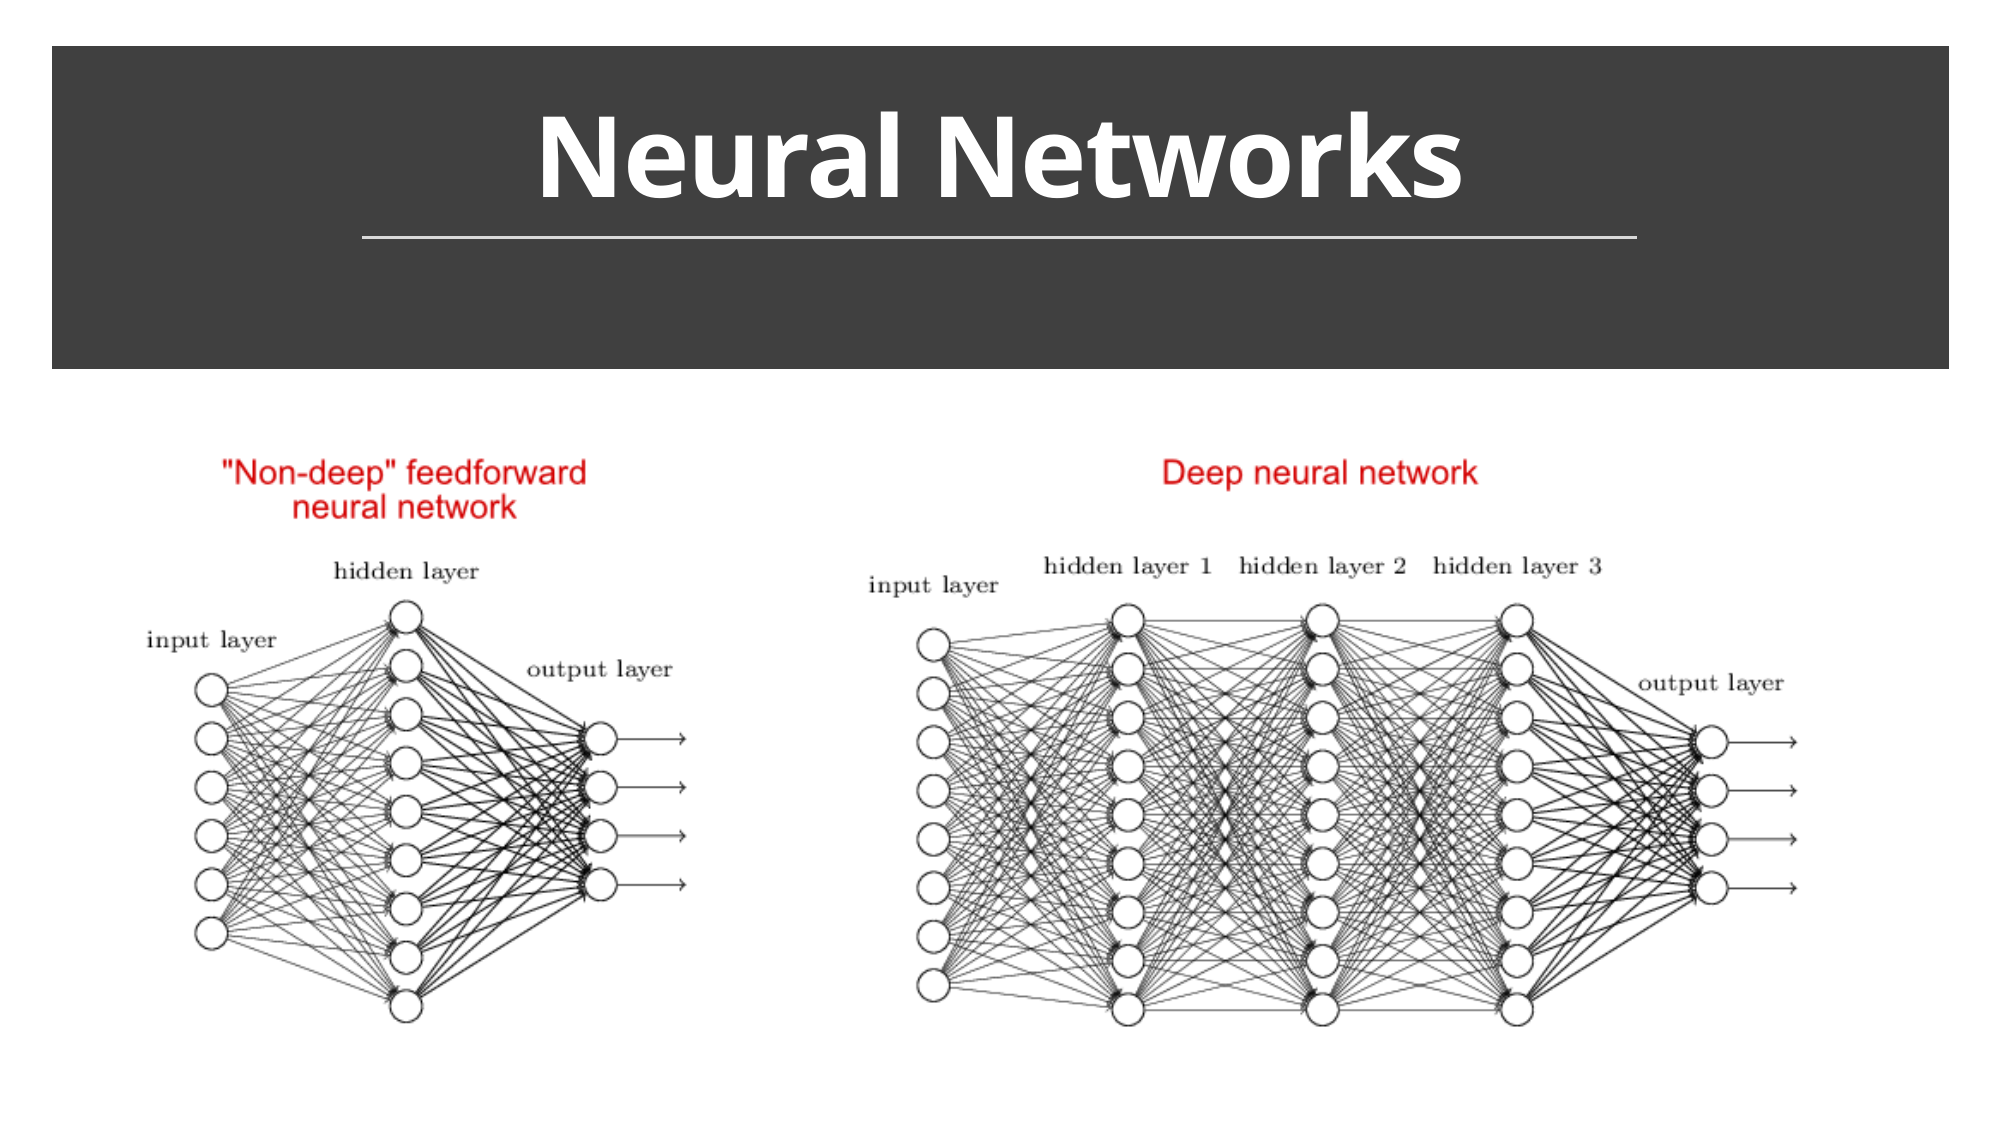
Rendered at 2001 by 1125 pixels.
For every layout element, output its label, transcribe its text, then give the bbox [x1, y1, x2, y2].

text_box Neural Networks [86, 76, 1914, 230]
text_box [61, 55, 1939, 360]
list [138, 411, 1853, 1068]
